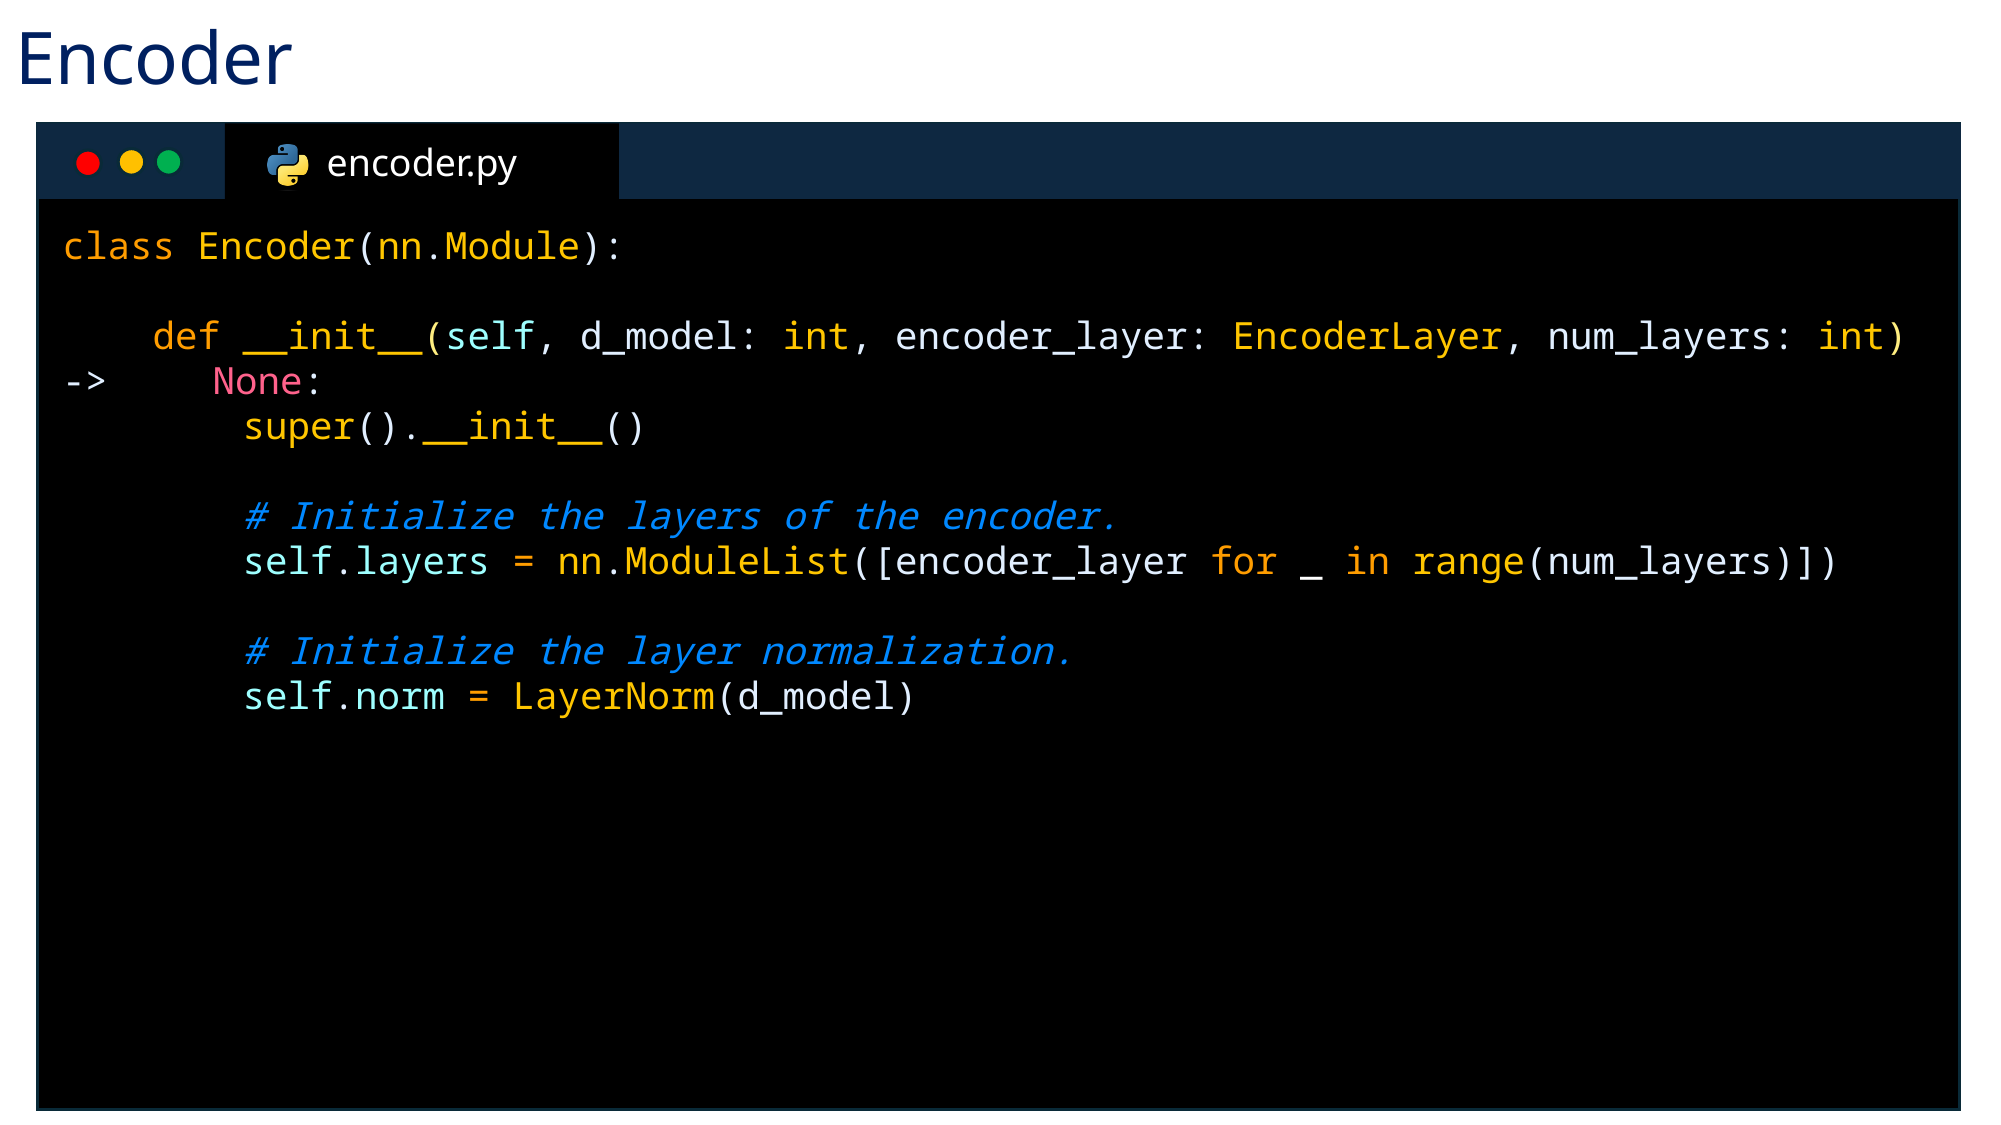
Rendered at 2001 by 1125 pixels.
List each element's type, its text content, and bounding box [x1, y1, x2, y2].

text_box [36, 122, 1962, 1111]
picture [266, 143, 311, 192]
text_box Encoder [0, 13, 394, 108]
